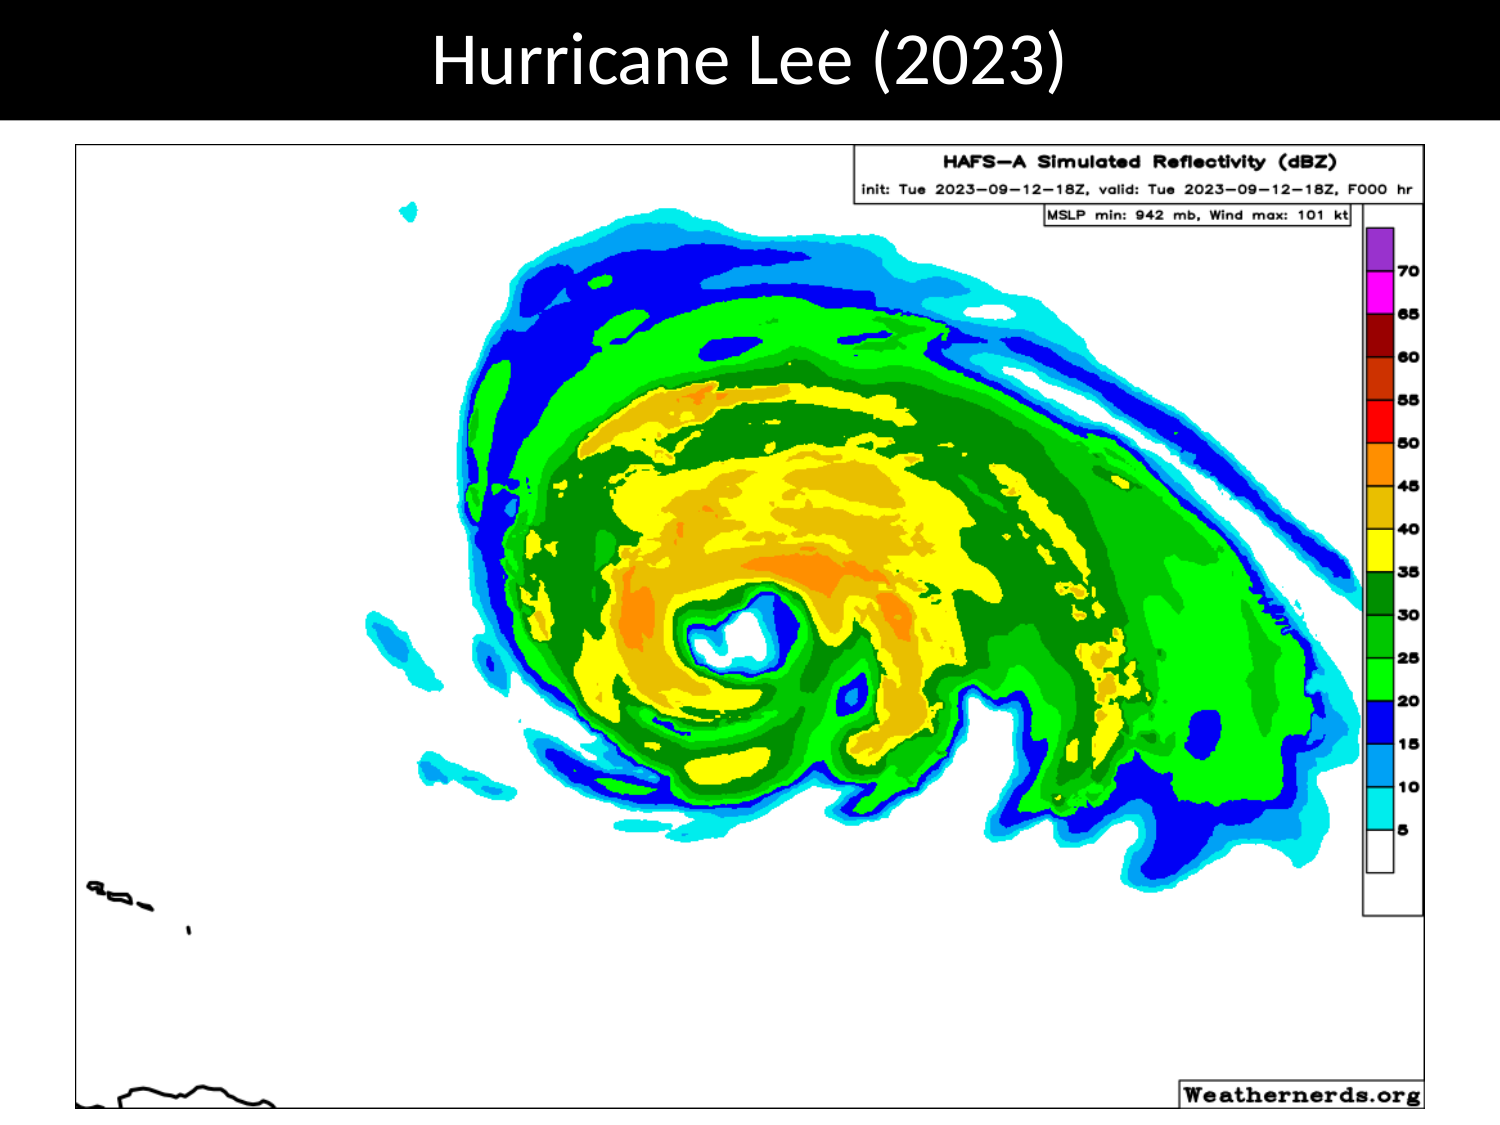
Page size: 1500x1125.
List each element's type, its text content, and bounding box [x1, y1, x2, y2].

text_box Hurricane Lee (2023) [0, 0, 1500, 121]
picture [74, 144, 1426, 1110]
